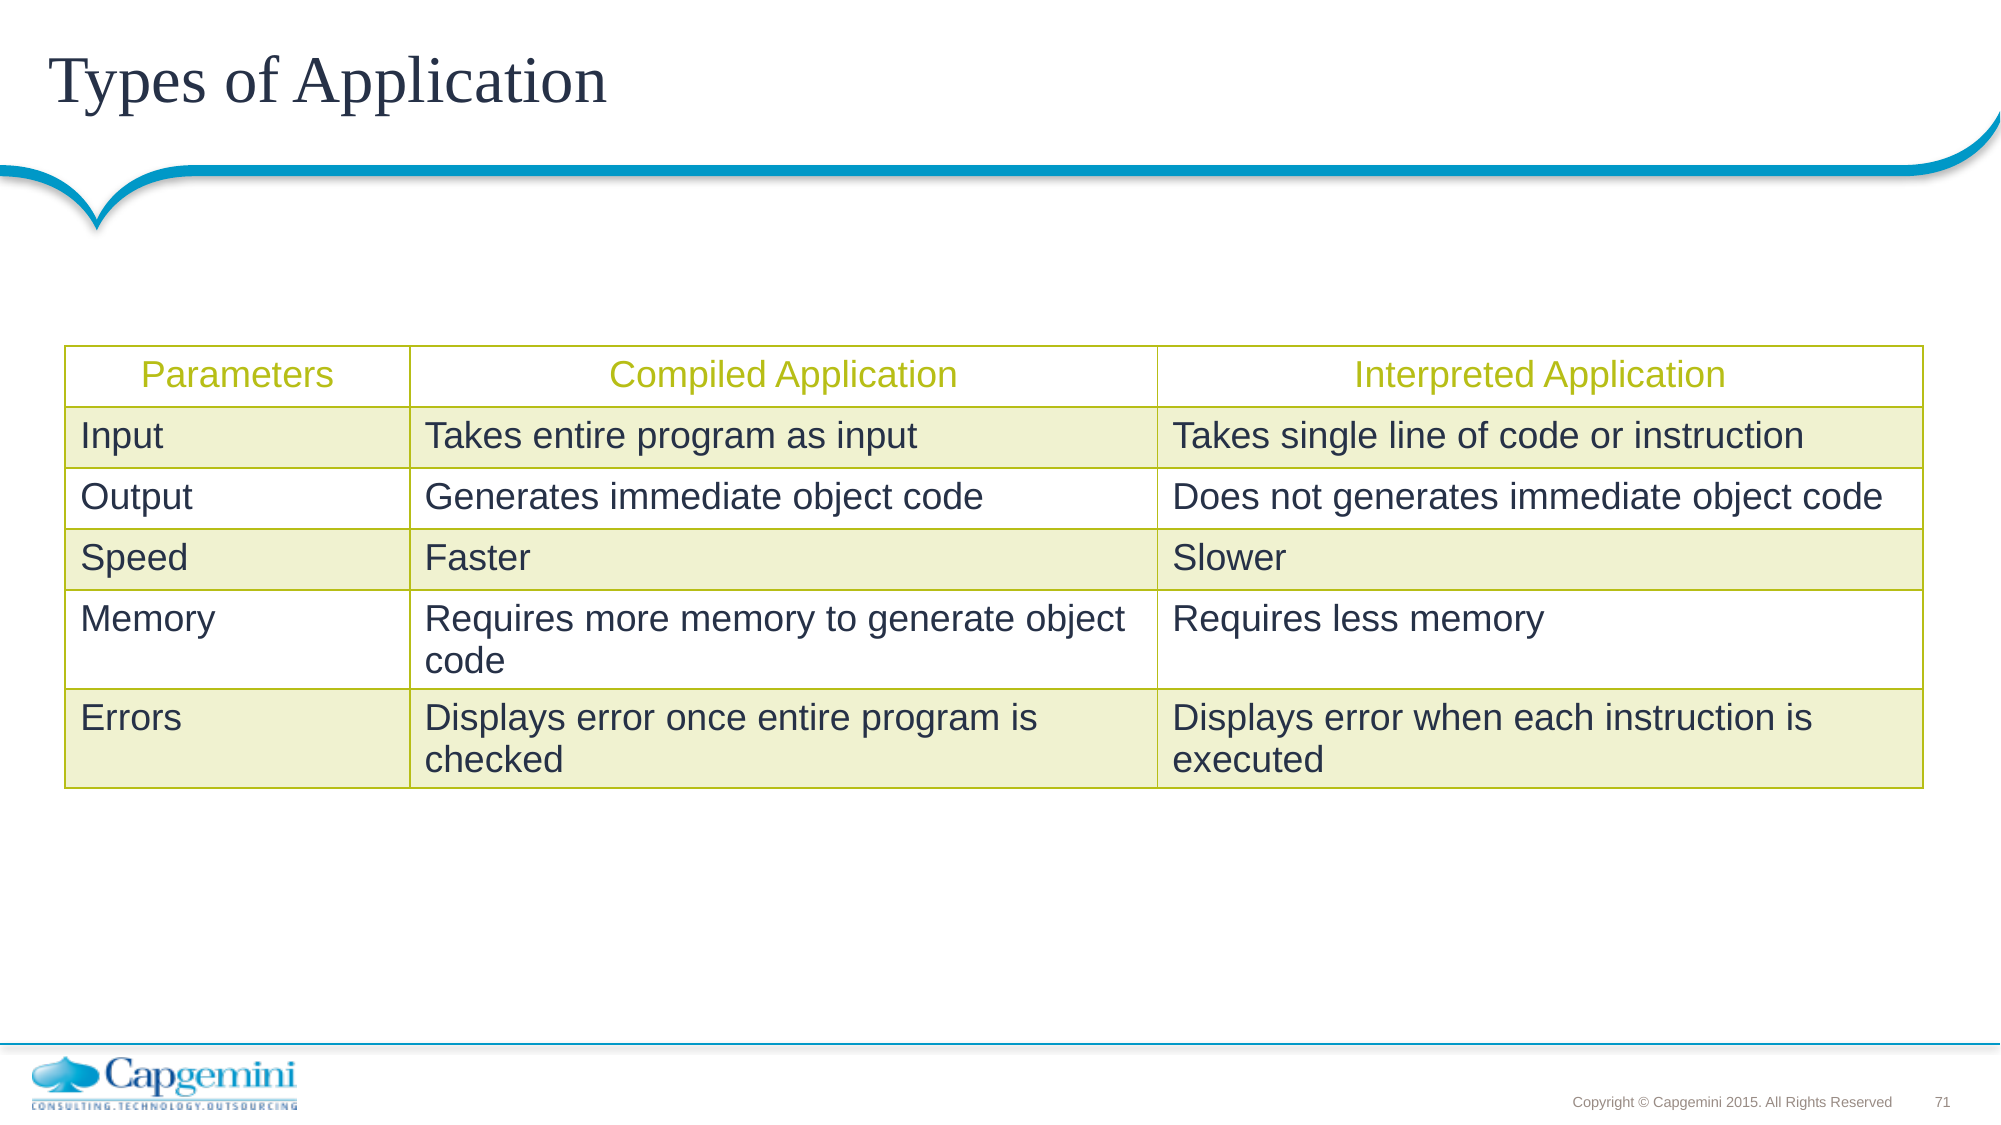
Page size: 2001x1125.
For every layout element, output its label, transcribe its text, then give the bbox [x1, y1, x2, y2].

table_cell Speed [66, 530, 409, 589]
table_cell Requires less memory [1158, 591, 1922, 688]
table_header Parameters [66, 347, 409, 406]
table_cell Requires more memory to generate object code [411, 591, 1157, 688]
title Types of Application [0, 0, 2000, 165]
table_cell Output [66, 469, 409, 528]
table_cell Input [66, 408, 409, 467]
table_cell Errors [66, 690, 409, 787]
table_cell Does not generates immediate object code [1158, 469, 1922, 528]
table_cell Generates immediate object code [411, 469, 1157, 528]
table_cell Faster [411, 530, 1157, 589]
picture [32, 1056, 297, 1110]
table_header Interpreted Application [1158, 347, 1922, 406]
table_cell Displays error when each instruction is executed [1158, 690, 1922, 787]
table_cell Takes single line of code or instruction [1158, 408, 1922, 467]
table_header Compiled Application [411, 347, 1157, 406]
table_cell Slower [1158, 530, 1922, 589]
table_cell Displays error once entire program is checked [411, 690, 1157, 787]
table_cell Memory [66, 591, 409, 688]
table_cell Takes entire program as input [411, 408, 1157, 467]
